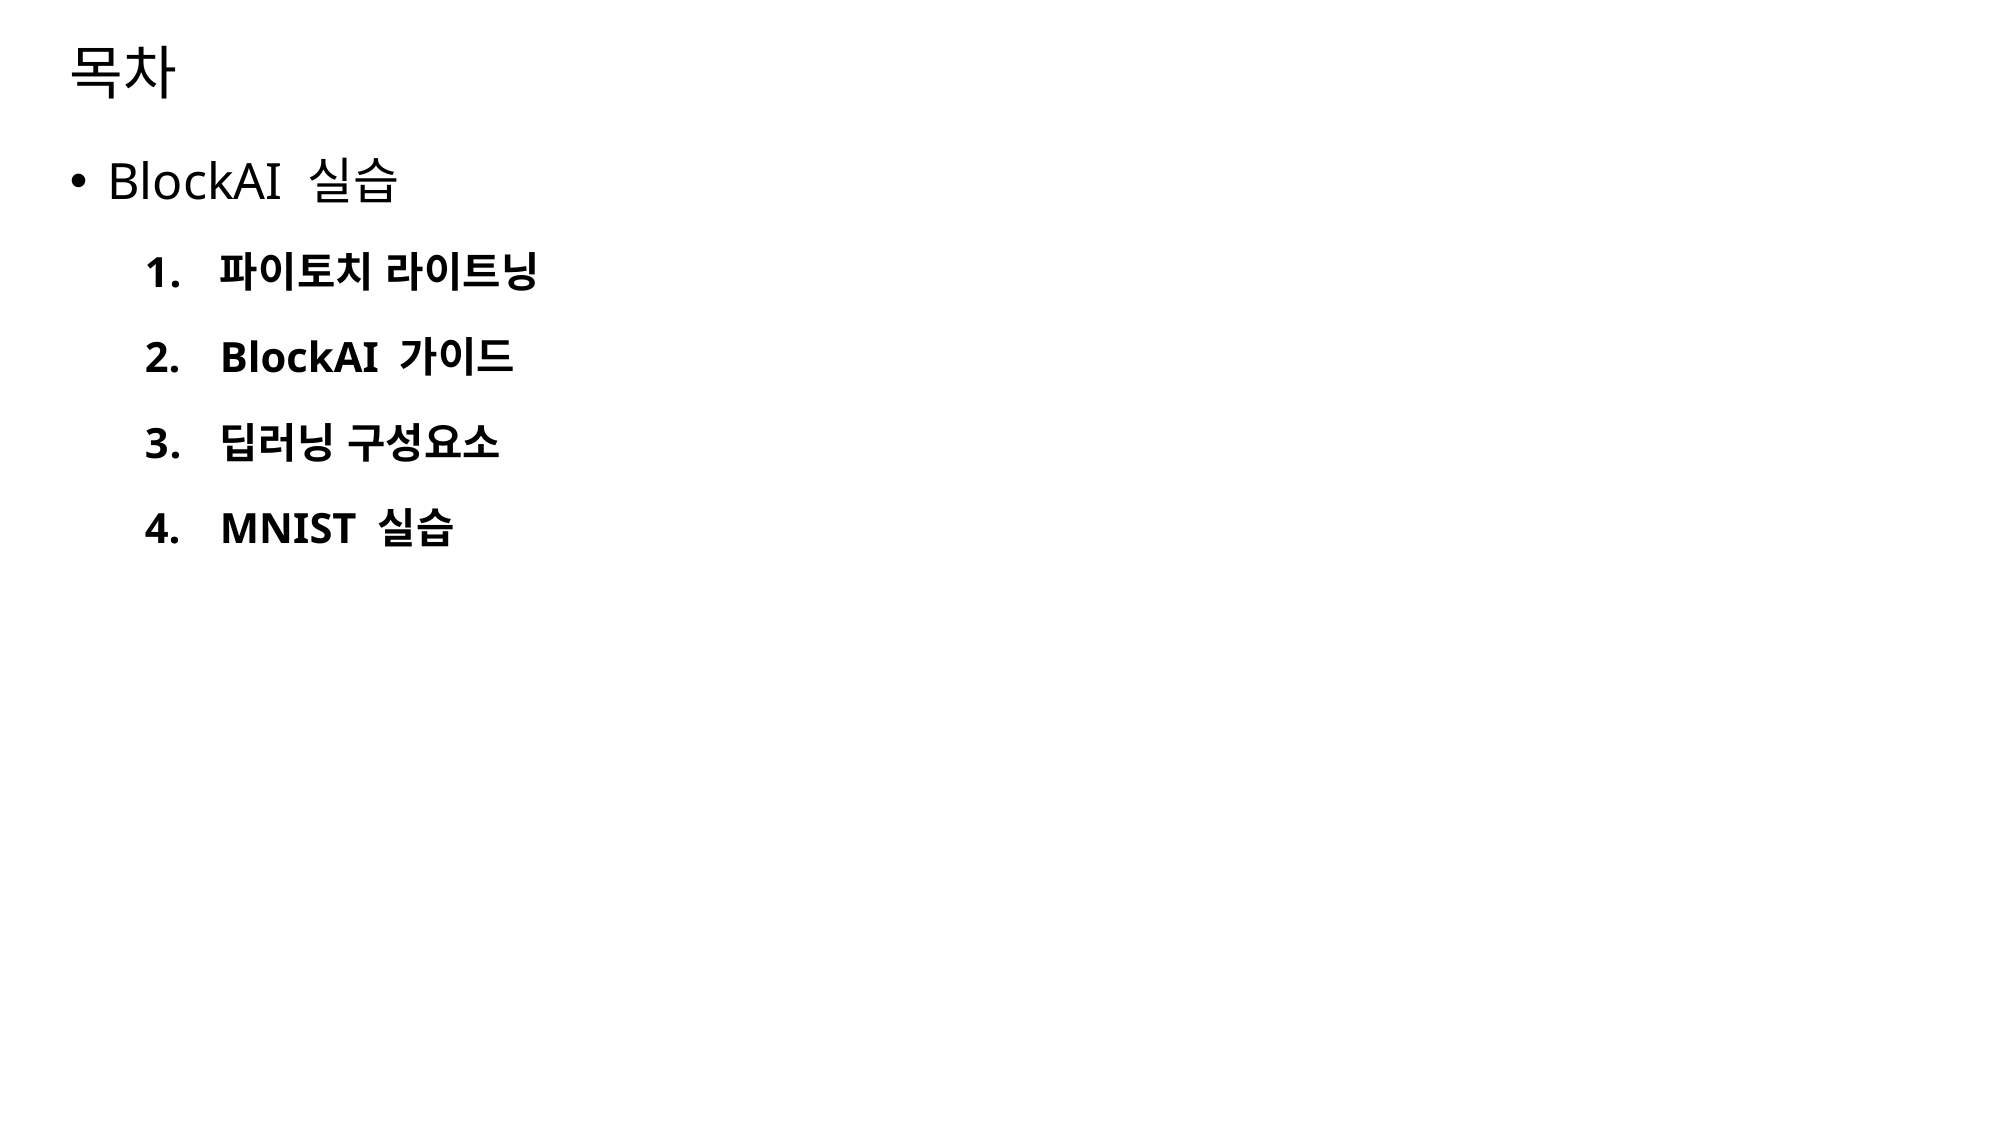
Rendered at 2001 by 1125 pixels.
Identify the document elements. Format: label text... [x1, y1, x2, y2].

title 목차 [54, 31, 1945, 120]
list BlockAI 실습 파이토치 라이트닝 BlockAI 가이드 딥러닝 구성요소 MNIST 실습 [54, 148, 1945, 1035]
